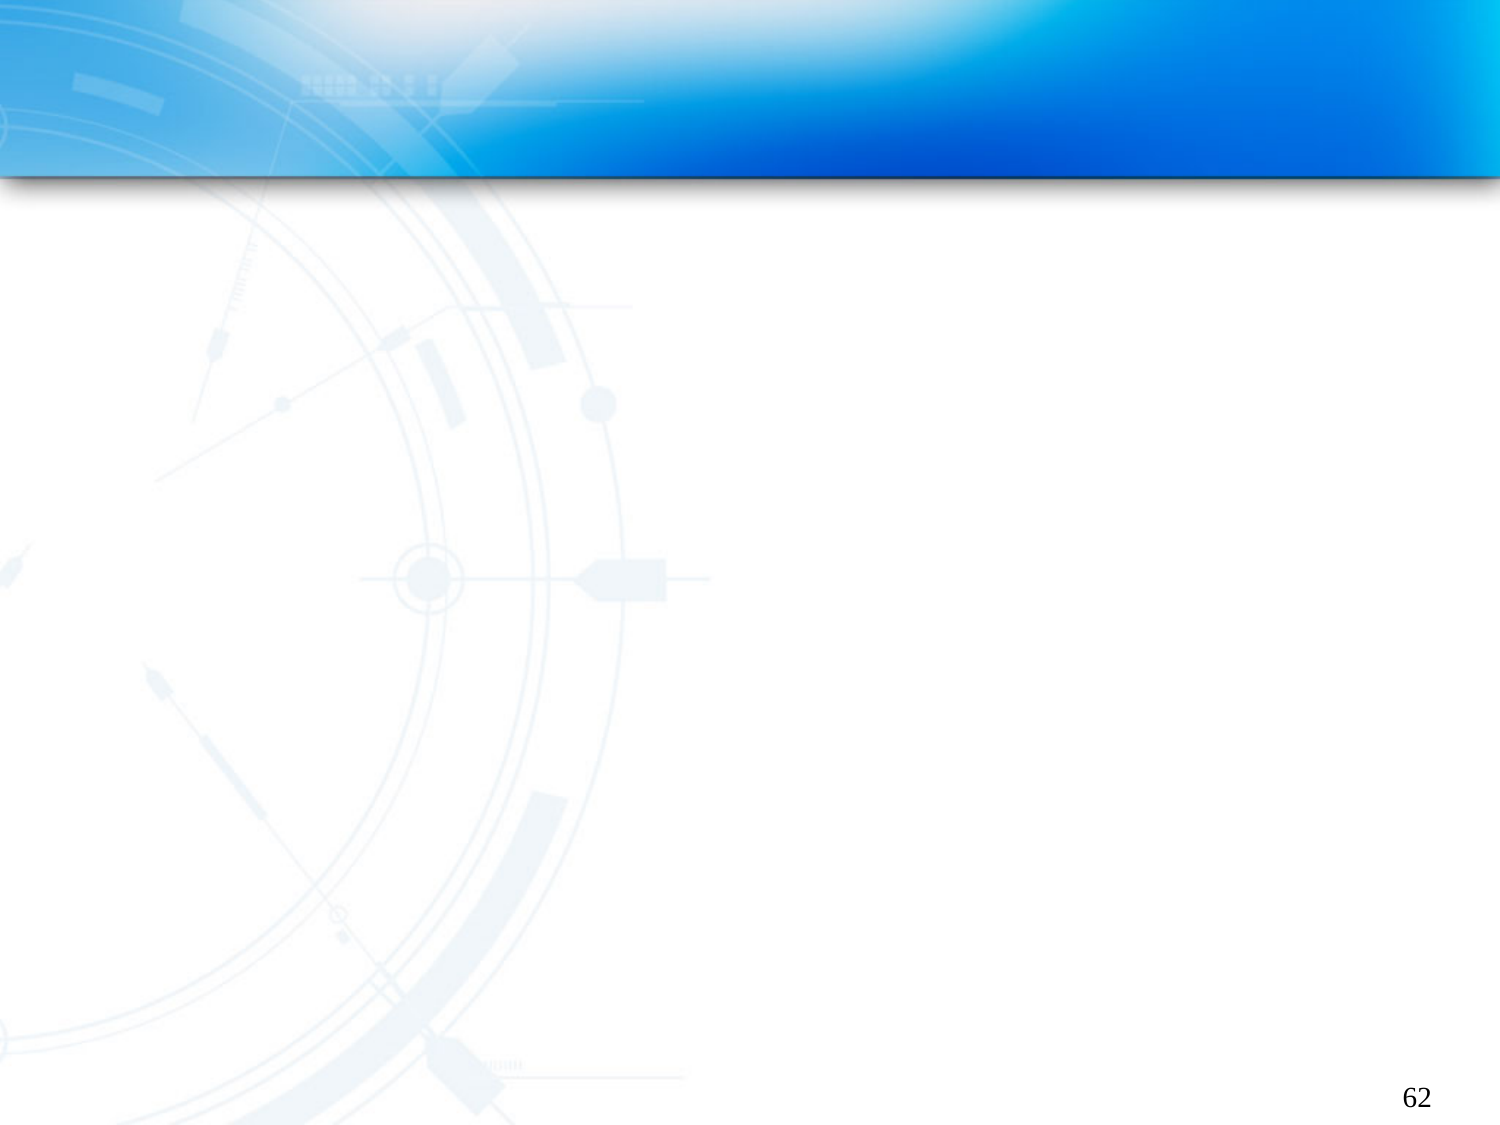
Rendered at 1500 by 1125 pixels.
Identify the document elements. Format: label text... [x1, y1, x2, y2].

picture [0, 0, 1500, 1125]
slide_number 62 [1134, 1070, 1448, 1125]
